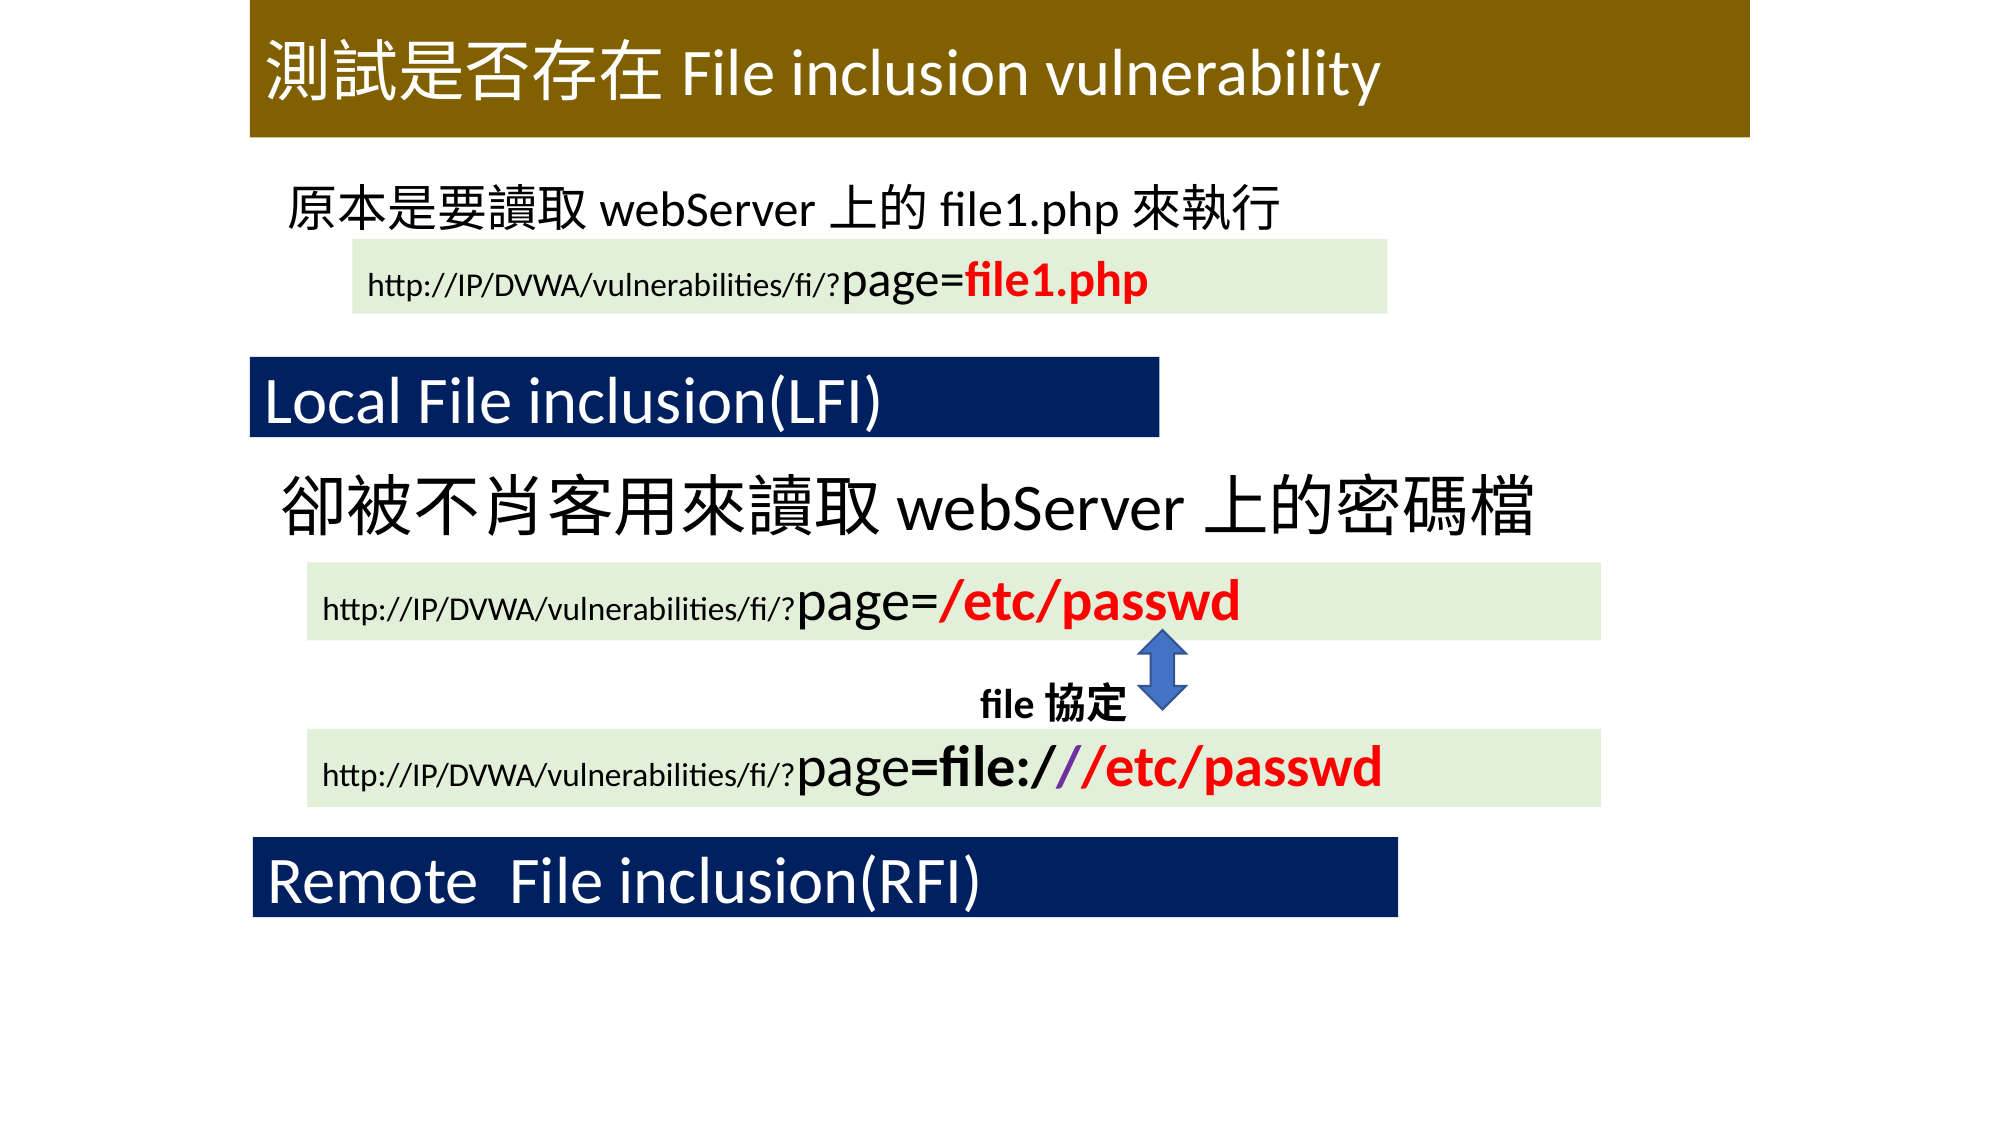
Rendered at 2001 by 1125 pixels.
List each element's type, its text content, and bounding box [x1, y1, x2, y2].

text_box 卻被不肖客用來讀取webServer上的密碼檔 [265, 456, 1551, 552]
text_box http://IP/DVWA/vulnerabilities/fi/?page=file1.php [352, 238, 1388, 314]
list http://IP/DVWA/vulnerabilities/fi/?page=/etc/passwd [307, 562, 1601, 641]
text_box 原本是要讀取webServer上的file1.php來執行 [272, 169, 1297, 244]
text_box file協定 [965, 669, 1143, 735]
text_box http://IP/DVWA/vulnerabilities/fi/?page=file:///etc/passwd [307, 728, 1601, 807]
text_box [1136, 628, 1189, 711]
text_box Remote File inclusion(RFI) [252, 836, 1399, 918]
text_box Local File inclusion(LFI) [249, 356, 1160, 438]
text_box 測試是否存在File inclusion vulnerability [249, 0, 1751, 138]
